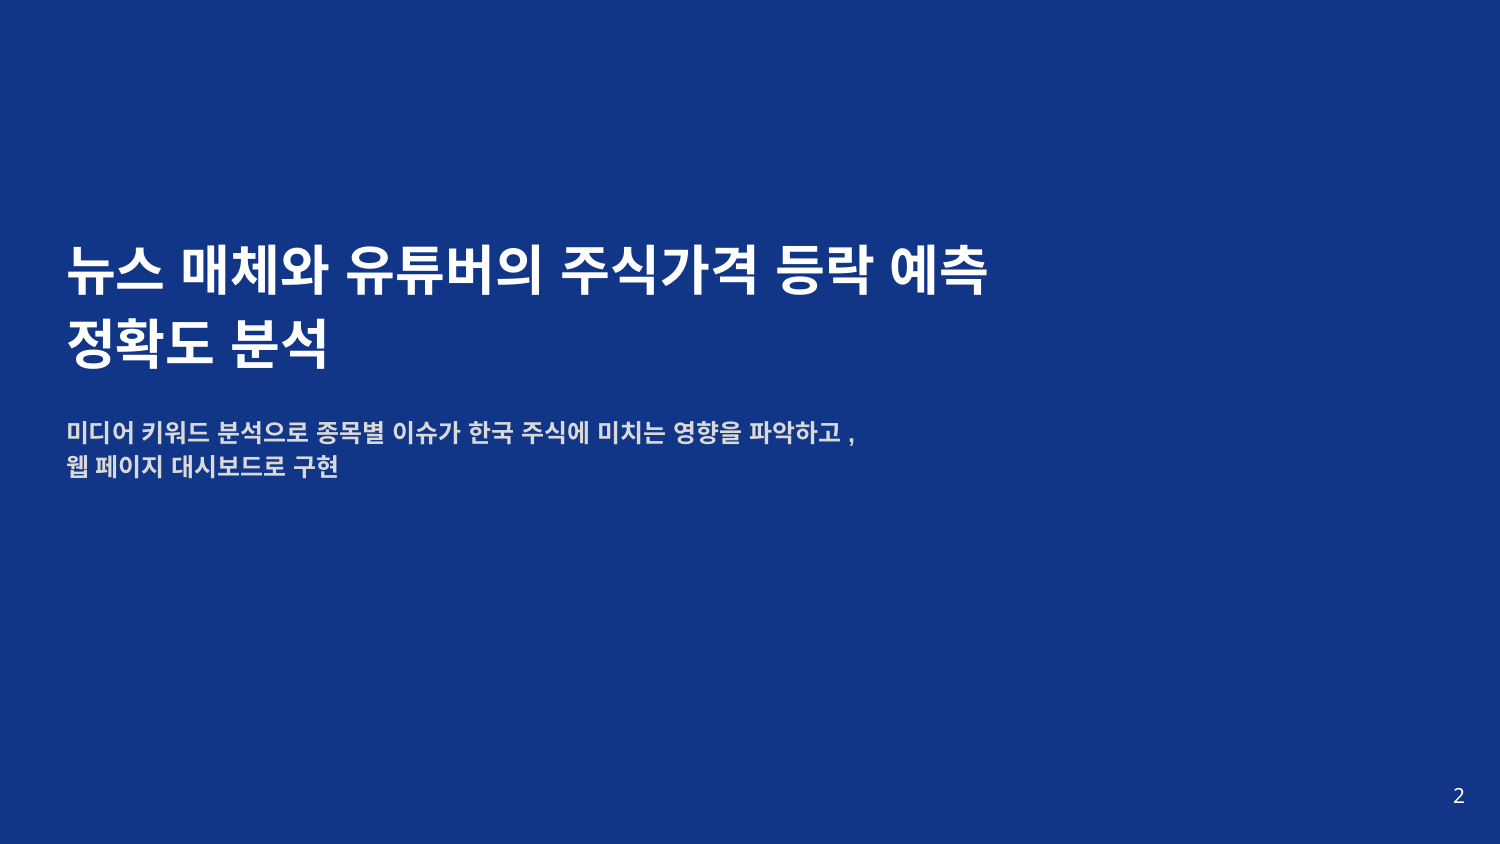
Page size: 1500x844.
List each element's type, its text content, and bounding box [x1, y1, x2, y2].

title 뉴스 매체와 유튜버의 주식가격 등락 예측 정확도 분석 [51, 186, 1033, 391]
slide_number ‹#› [1389, 764, 1480, 830]
list 미디어 키워드 분석으로 종목별 이슈가 한국 주식에 미치는 영향을 파악하고, 웹 페이지 대시보드로 구현 [51, 398, 1045, 570]
